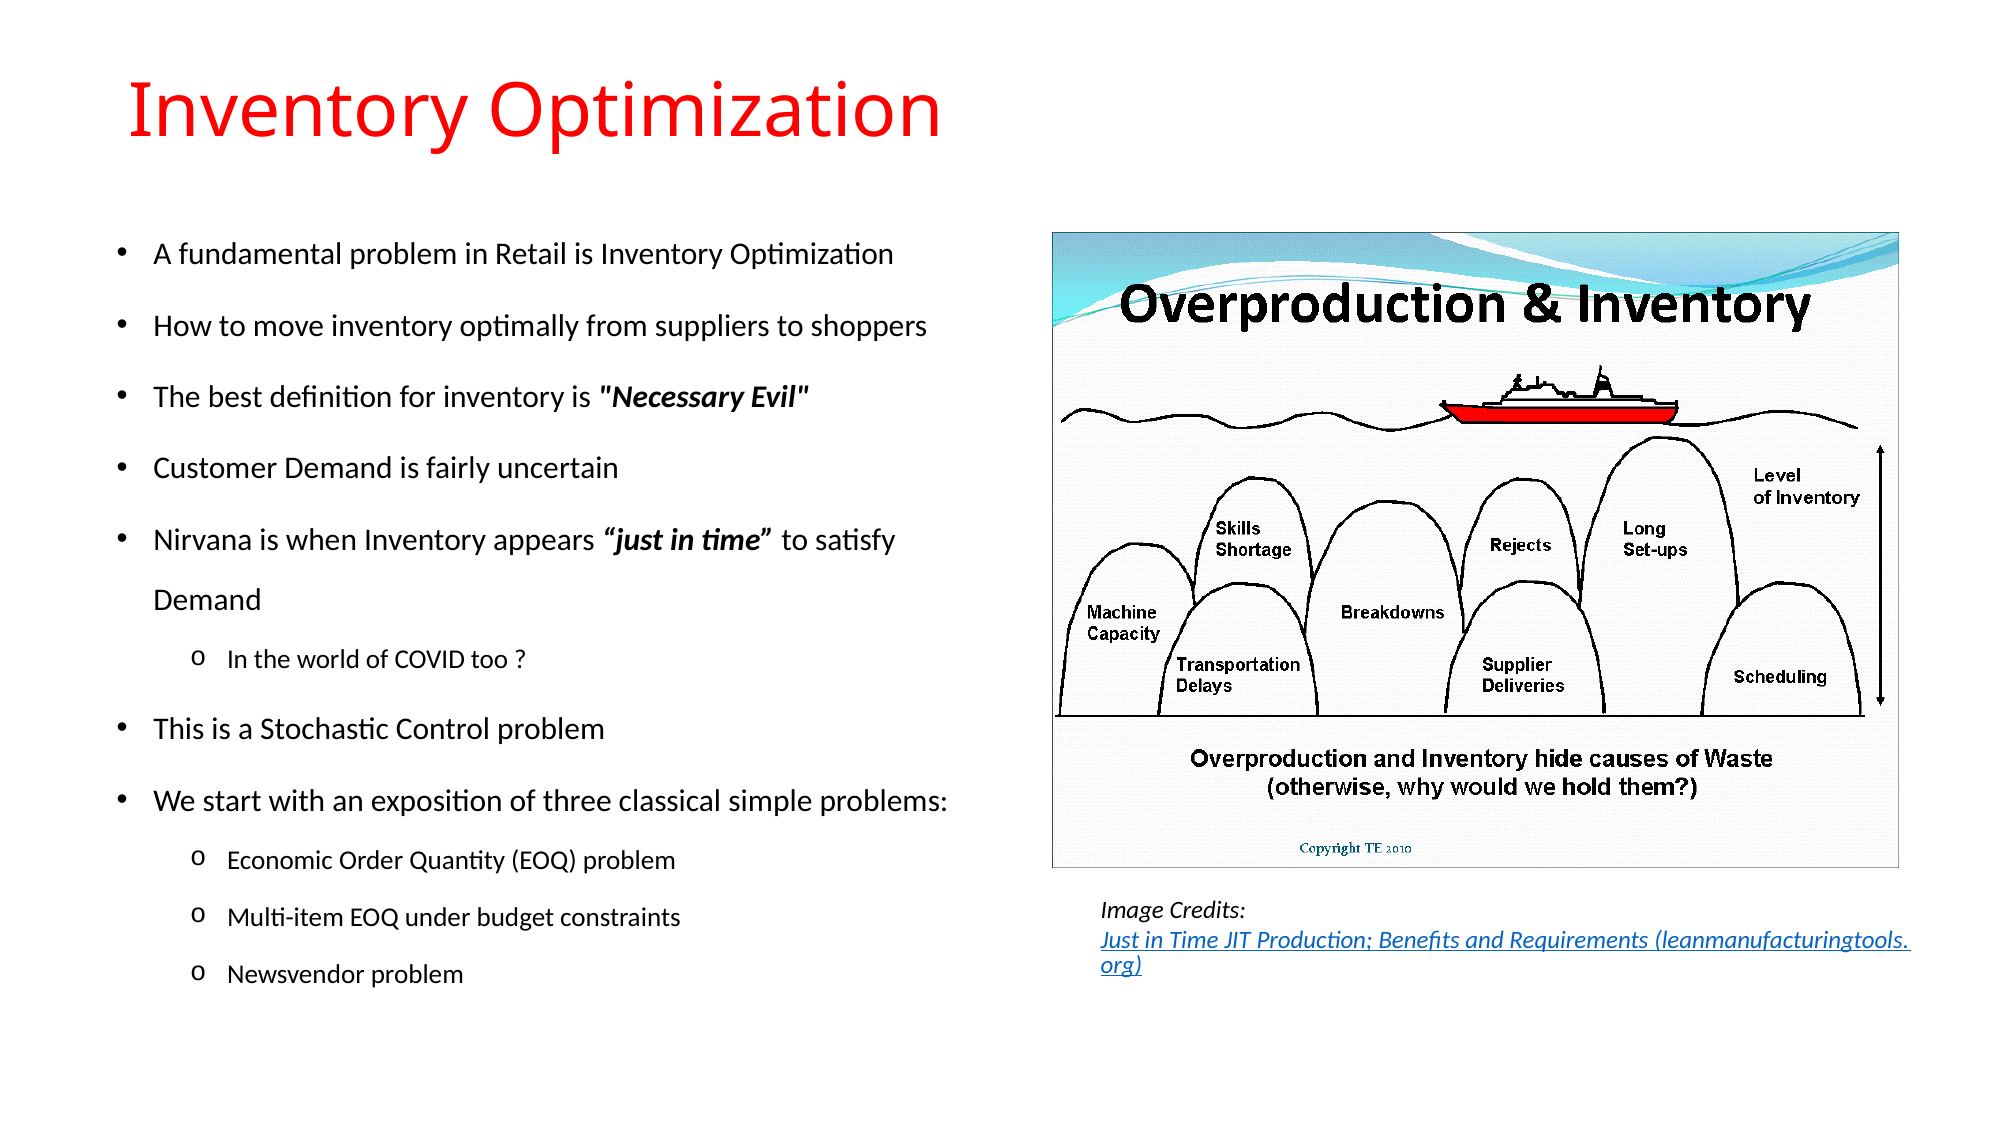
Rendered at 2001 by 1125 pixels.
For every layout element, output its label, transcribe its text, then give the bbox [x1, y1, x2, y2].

picture [1052, 232, 1899, 868]
text_box Image Credits: Just in Time JIT Production; Benefits and Requirements (leanmanufacturingtools.org) [1085, 885, 1932, 961]
title Inventory Optimization [113, 20, 1839, 204]
list A fundamental problem in Retail is Inventory Optimization How to move inventory optimally from suppliers to shoppers The best definition for inventory is "Necessary Evil" Customer Demand is fairly uncertain Nirvana is when Inventory appears “just in time” to satisfy Demand In the world of COVID too ? This is a Stochastic Control problem We start with an exposition of three classical simple problems: Economic Order Quantity (EOQ) problem Multi-item EOQ under budget constraints Newsvendor problem [101, 203, 965, 1064]
